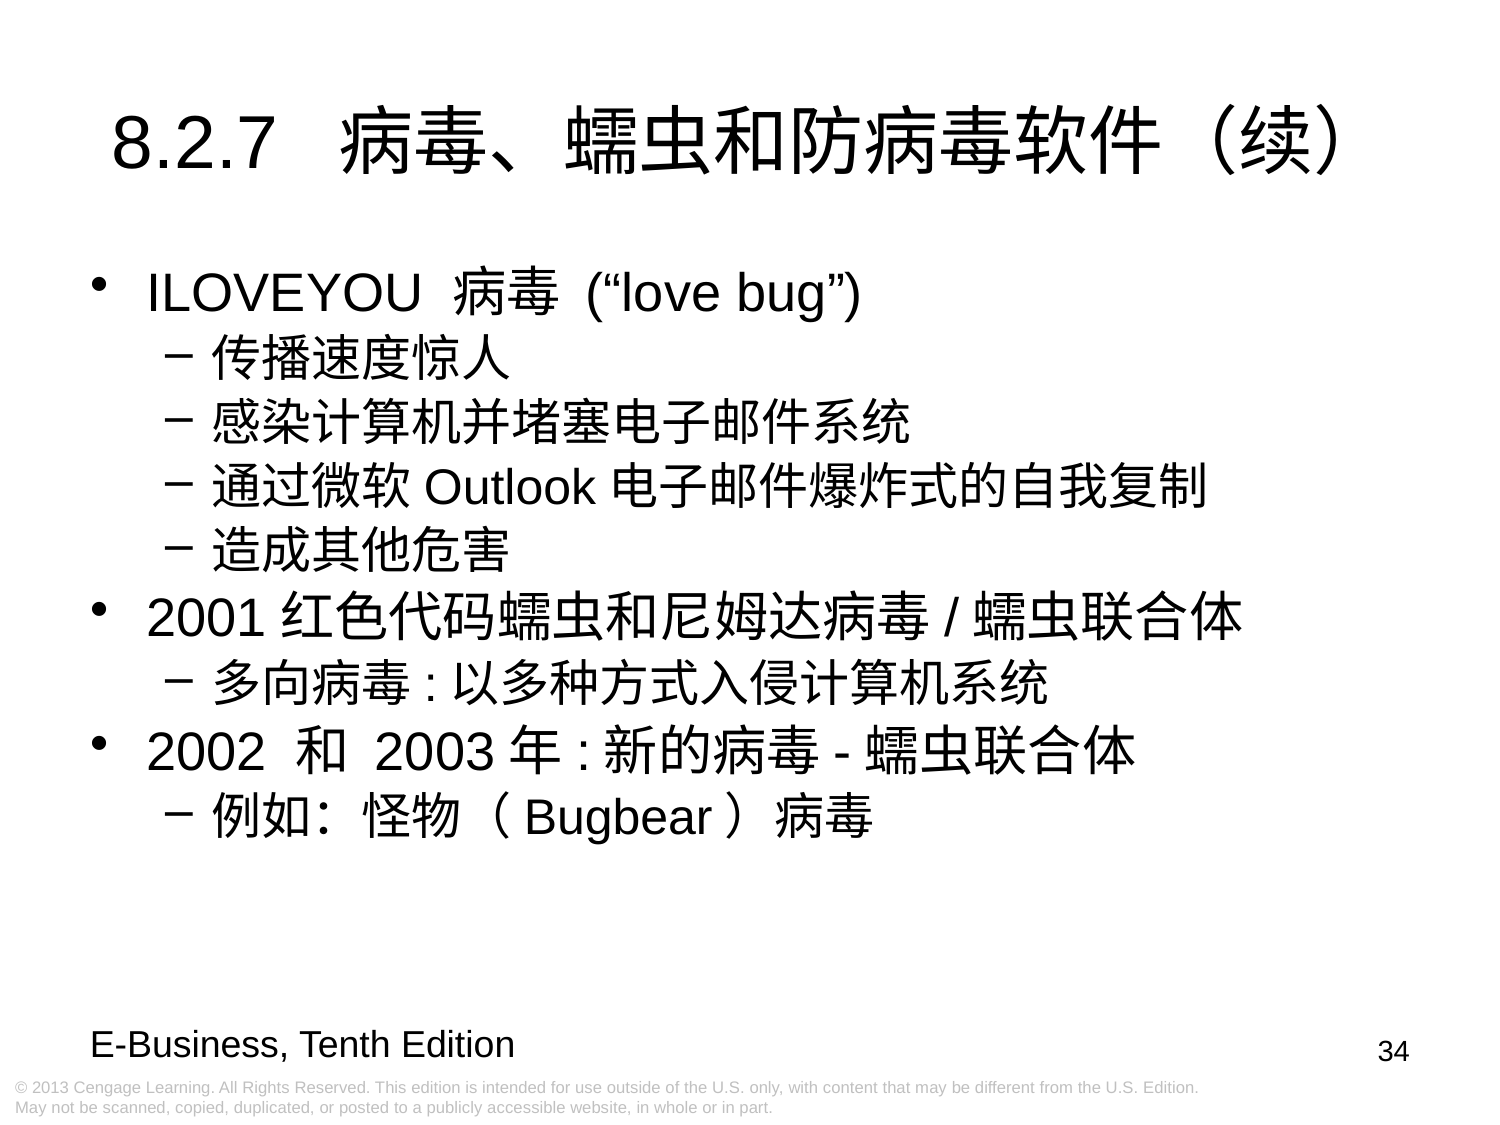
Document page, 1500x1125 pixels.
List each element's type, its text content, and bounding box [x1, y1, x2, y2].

list ILOVEYOU 病毒 (“love bug”) 传播速度惊人 感染计算机并堵塞电子邮件系统 通过微软Outlook电子邮件爆炸式的自我复制 造成其他危害 2001红色代码蠕虫和尼姆达病毒/蠕虫联合体 多向病毒:以多种方式入侵计算机系统 2002 和 2003年:新的病毒-蠕虫联合体 例如：怪物（Bugbear）病毒 [75, 257, 1425, 1000]
slide_number 34 [1074, 1024, 1426, 1103]
title 8.2.7 病毒、蠕虫和防病毒软件（续） [75, 45, 1425, 233]
